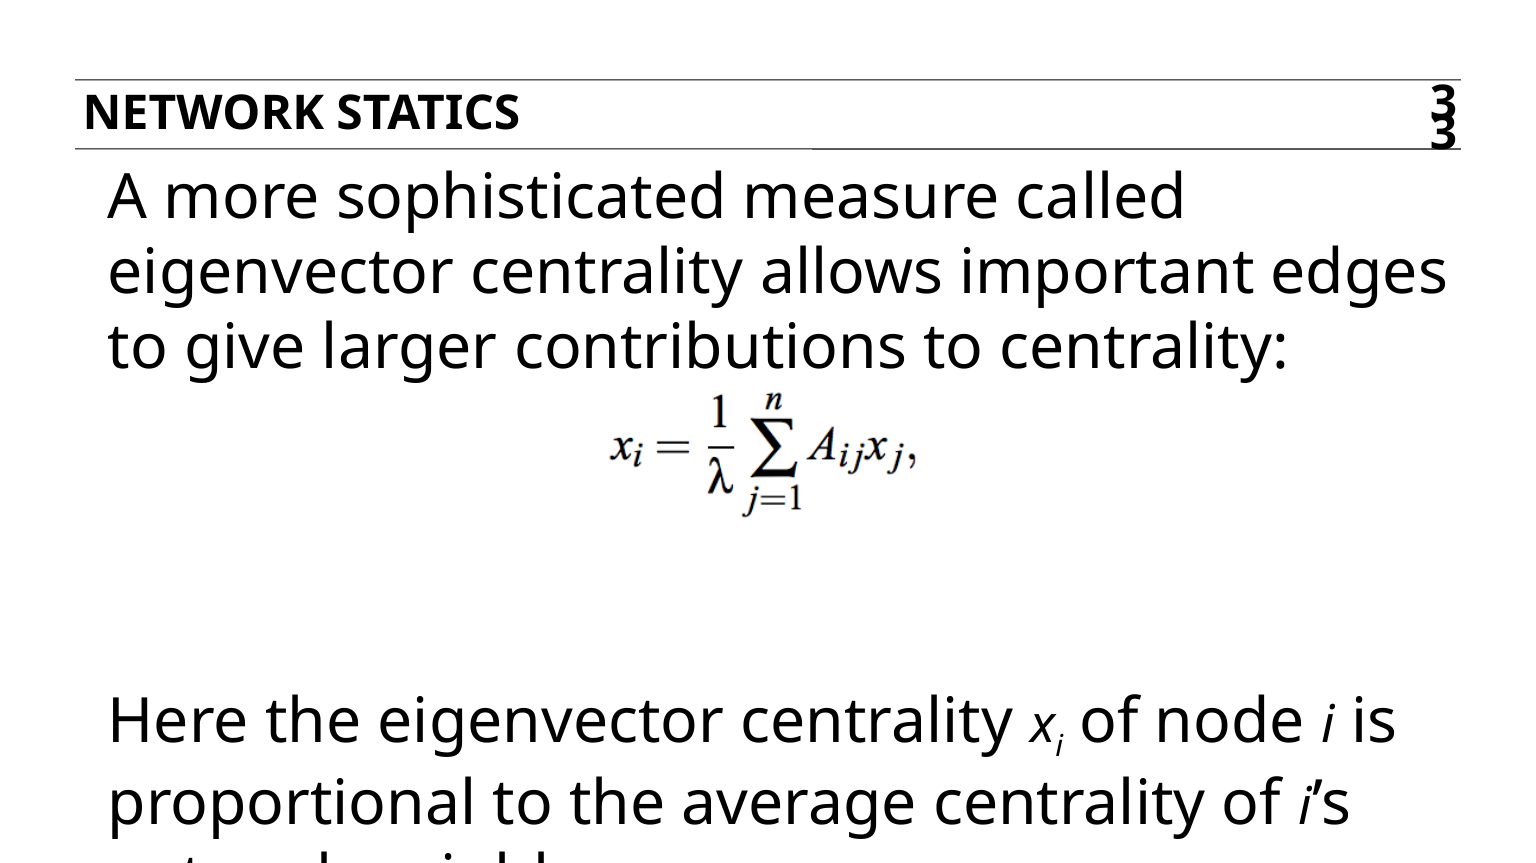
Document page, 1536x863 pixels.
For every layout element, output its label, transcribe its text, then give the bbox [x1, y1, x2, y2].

picture [581, 388, 955, 544]
list Network statics [67, 81, 1118, 132]
slide_number 33 [1419, 86, 1461, 138]
text_box A more sophisticated measure called eigenvector centrality allows important edges to give larger contributions to centrality: Here the eigenvector centrality xi of node i is proportional to the average centrality of i’s network neighbors. [92, 148, 1468, 863]
